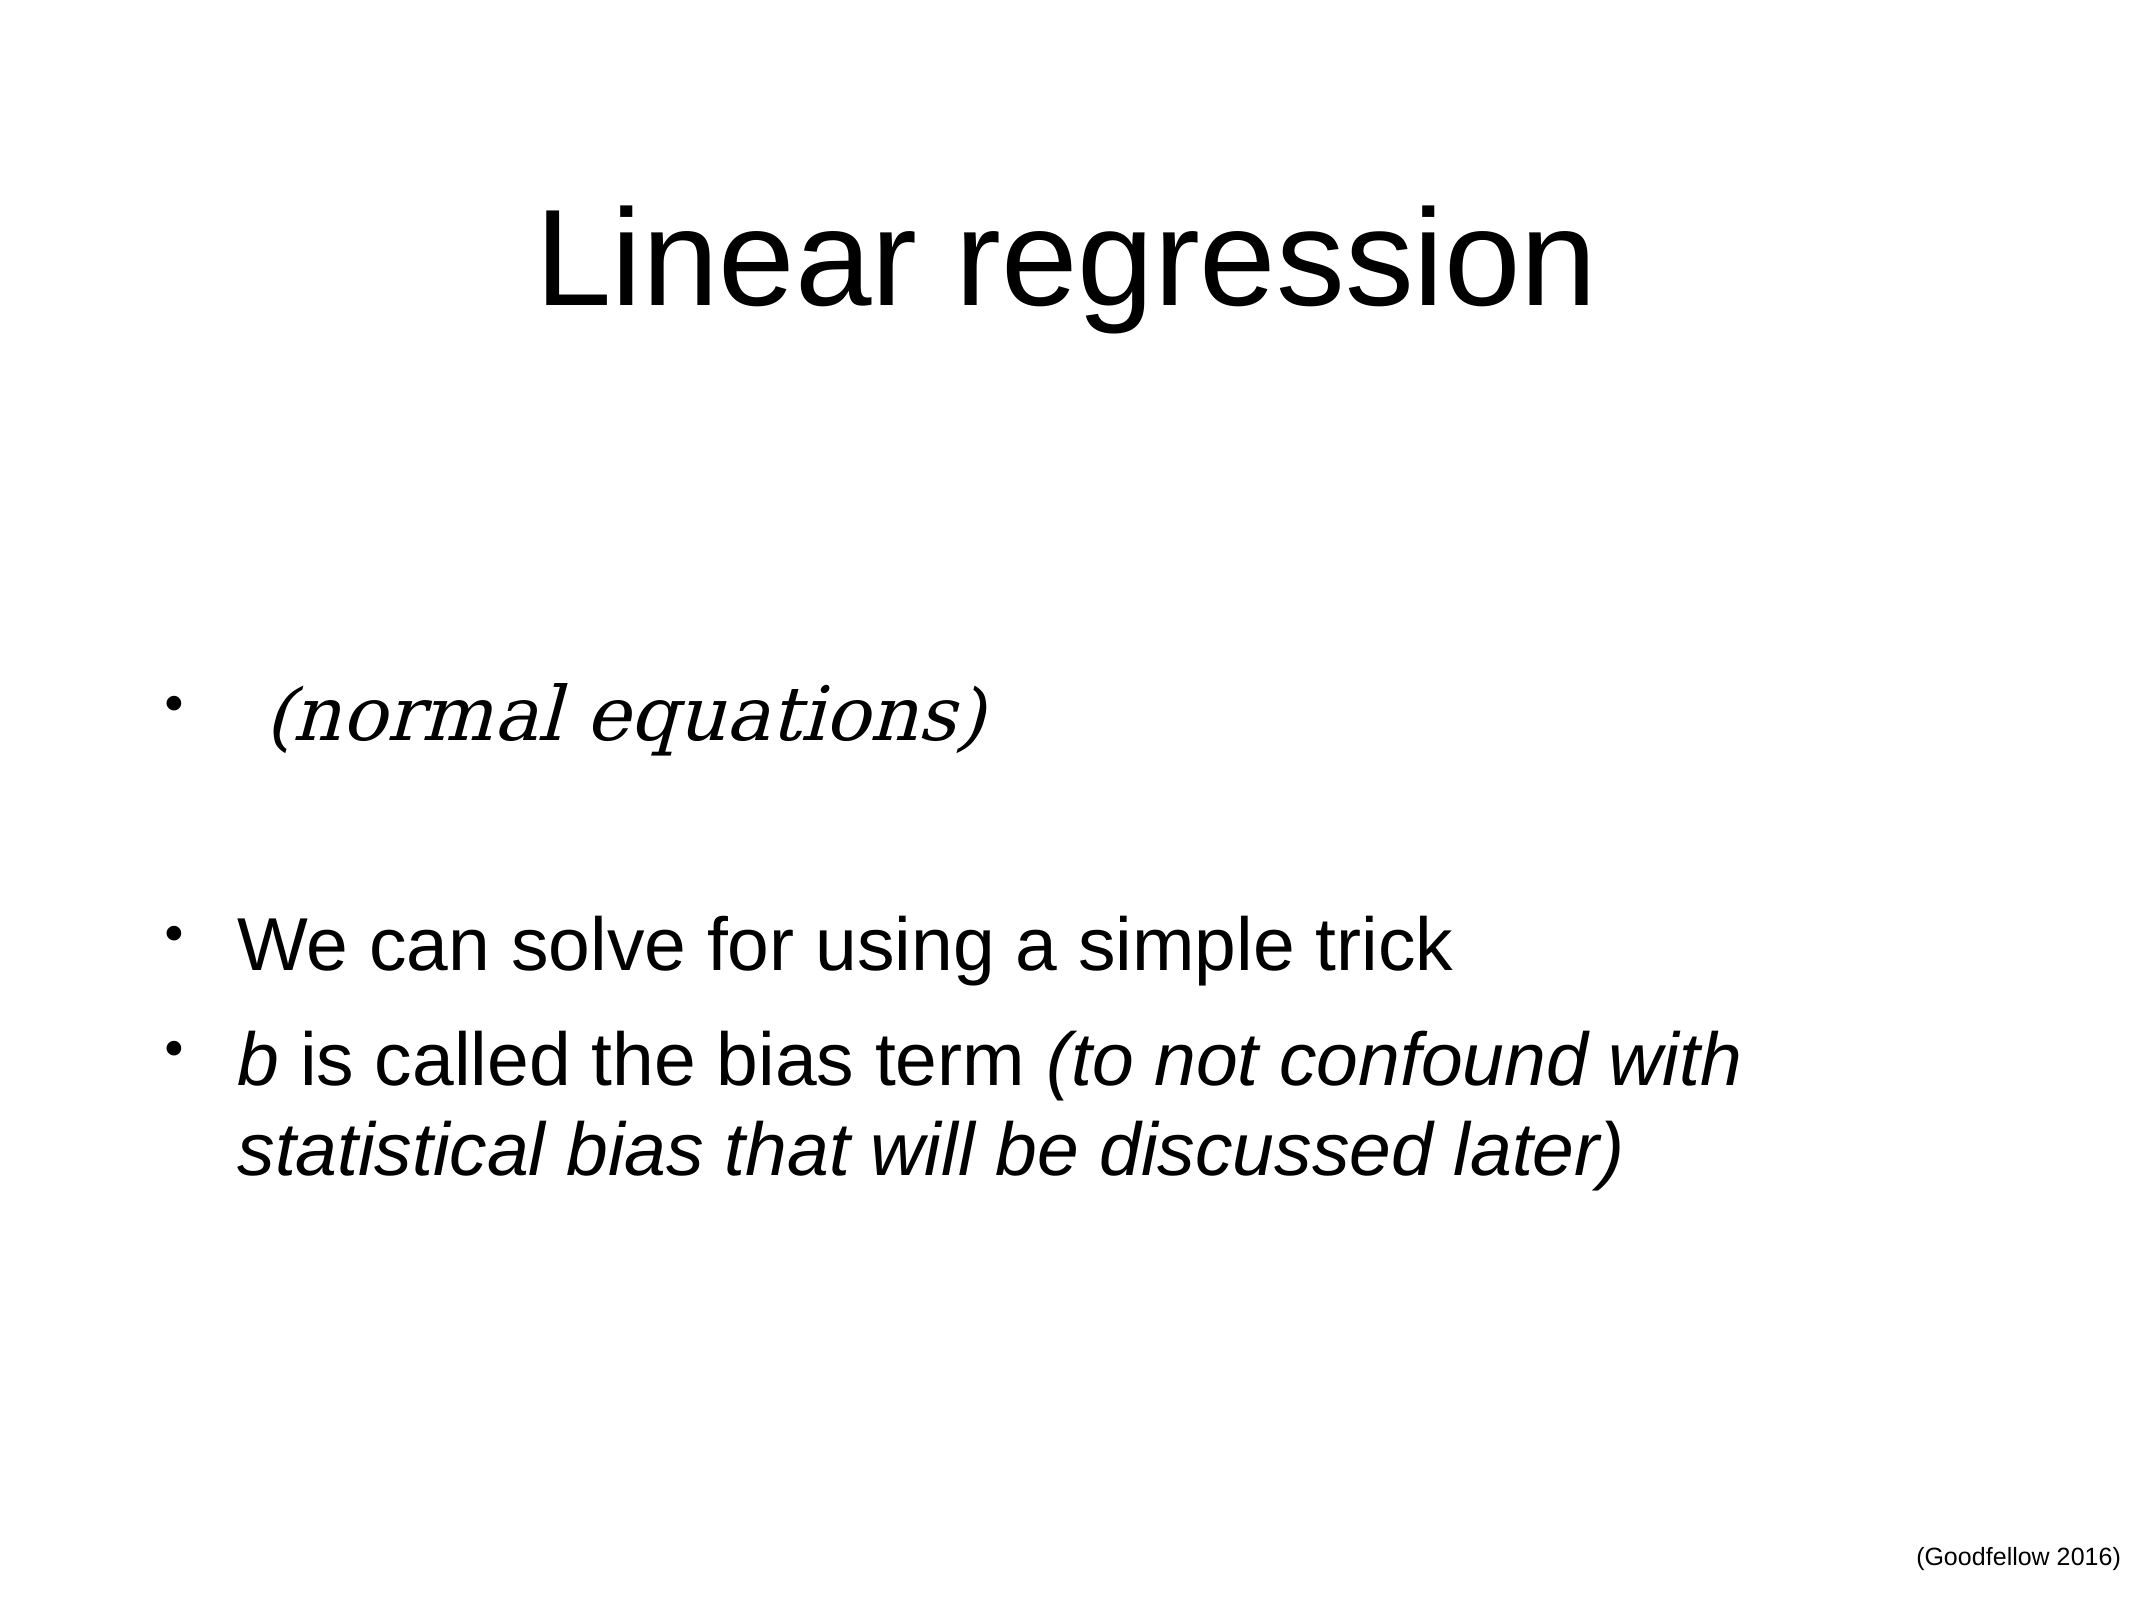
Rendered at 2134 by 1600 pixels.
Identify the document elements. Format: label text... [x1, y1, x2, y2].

title Linear regression [155, 72, 1978, 428]
